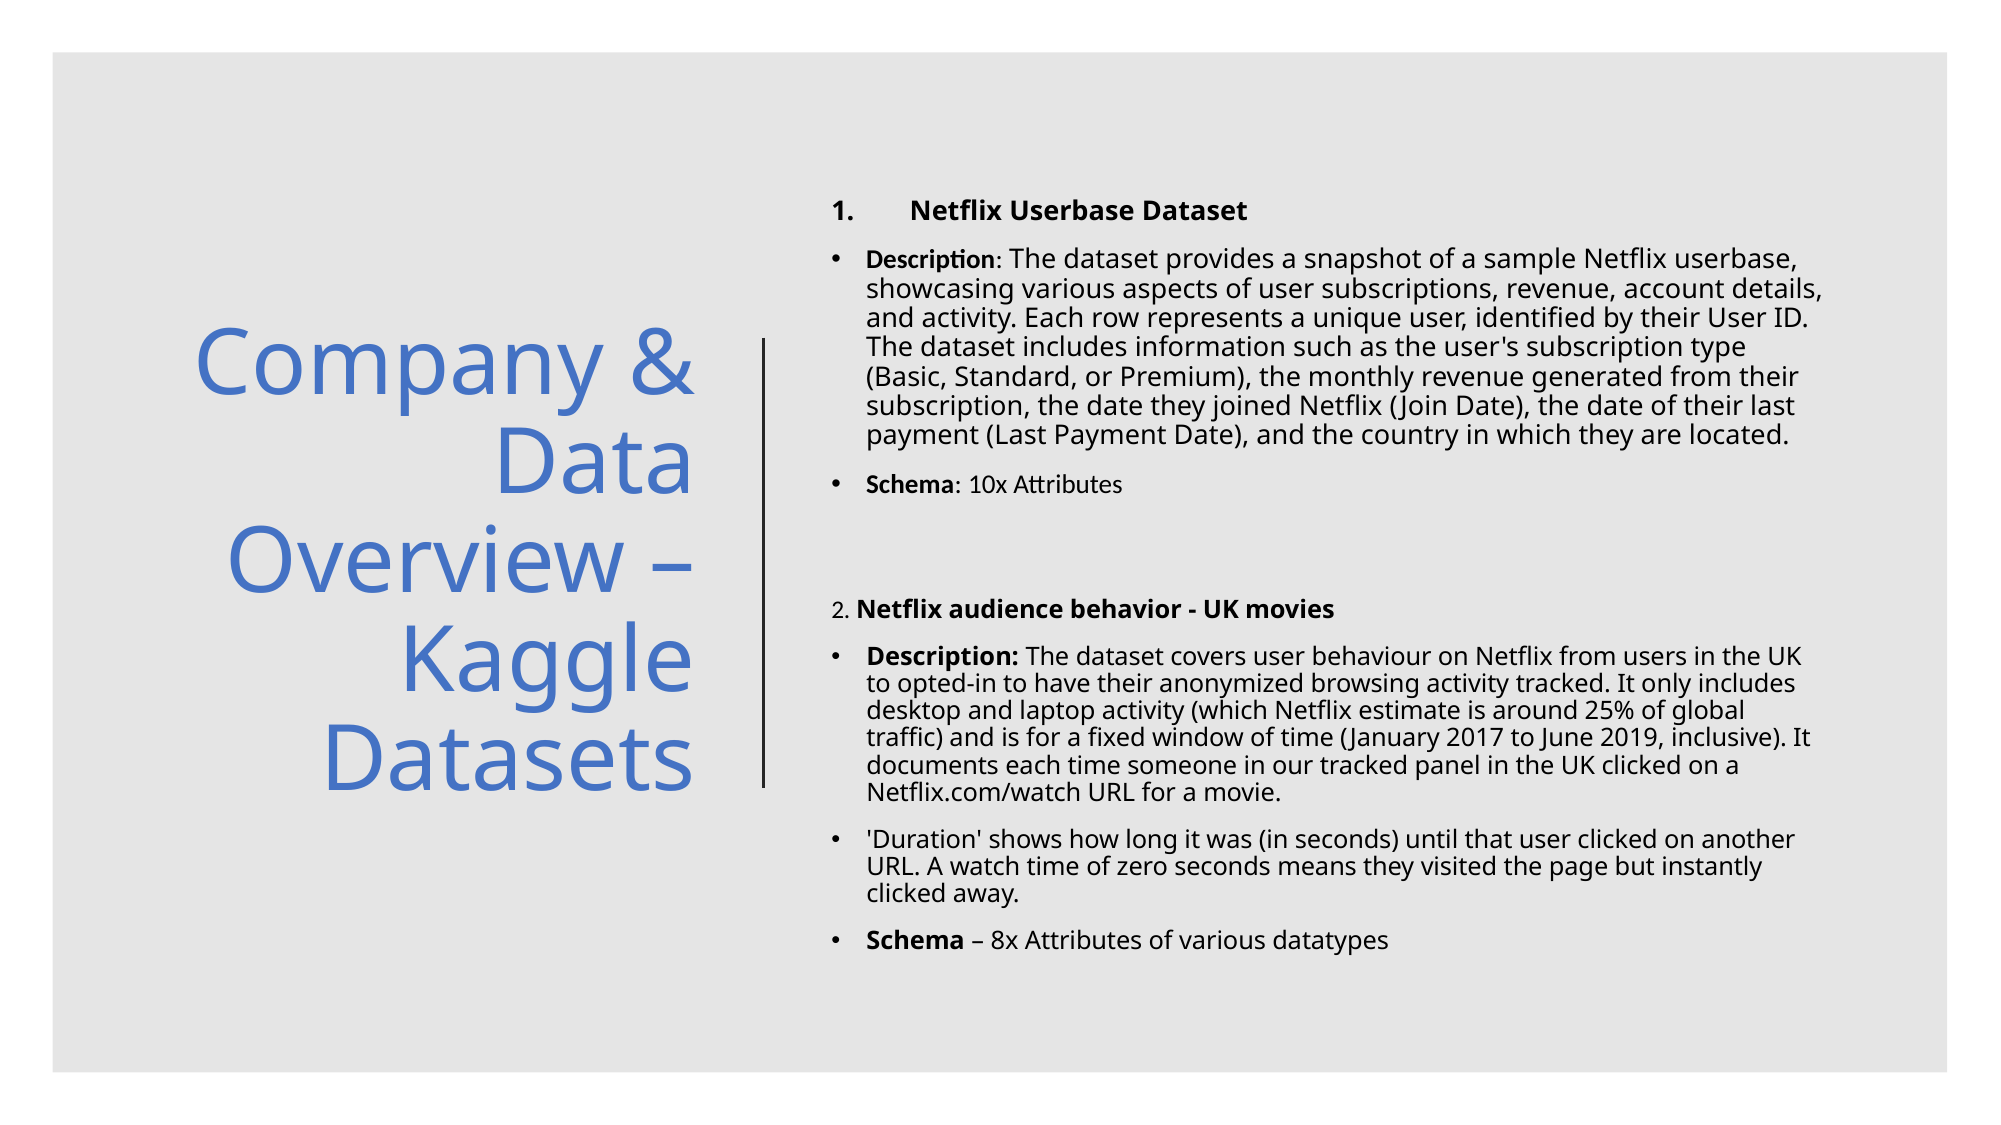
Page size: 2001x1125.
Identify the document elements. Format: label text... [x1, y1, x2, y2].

list 2. Netflix audience behavior - UK movies Description: The dataset covers user behaviour on Netflix from users in the UK to opted-in to have their anonymized browsing activity tracked. It only includes desktop and laptop activity (which Netflix estimate is around 25% of global traffic) and is for a fixed window of time (January 2017 to June 2019, inclusive). It documents each time someone in our tracked panel in the UK clicked on a Netflix.com/watch URL for a movie. 'Duration' shows how long it was (in seconds) until that user clicked on another URL. A watch time of zero seconds means they visited the page but instantly clicked away. Schema – 8x Attributes of various datatypes [816, 588, 1842, 967]
text_box [52, 51, 1948, 1073]
list Netflix Userbase Dataset Description: The dataset provides a snapshot of a sample Netflix userbase, showcasing various aspects of user subscriptions, revenue, account details, and activity. Each row represents a unique user, identified by their User ID. The dataset includes information such as the user's subscription type (Basic, Standard, or Premium), the monthly revenue generated from their subscription, the date they joined Netflix (Join Date), the date of their last payment (Last Payment Date), and the country in which they are located. Schema: 10x Attributes [816, 158, 1842, 537]
title Company & Data Overview – Kaggle Datasets [137, 158, 711, 967]
